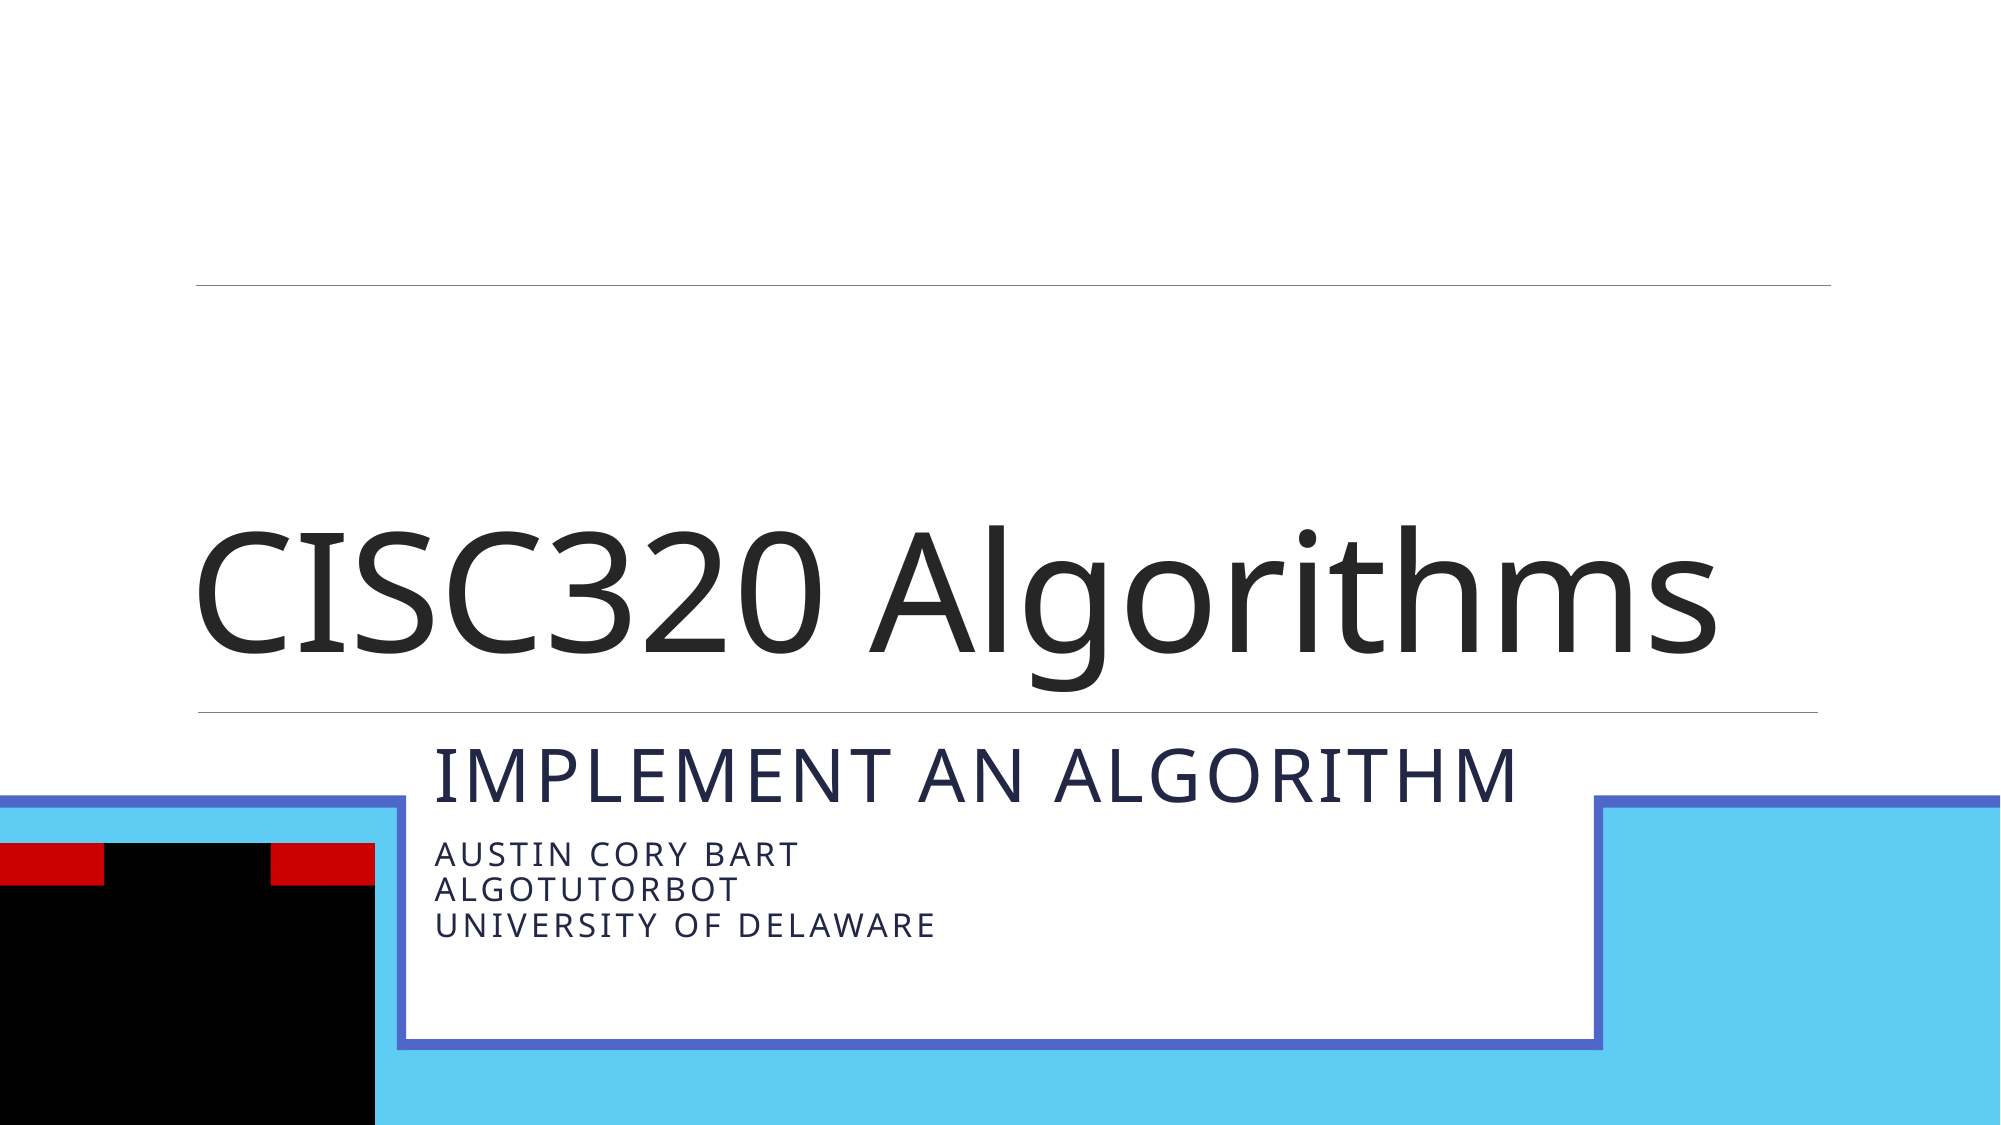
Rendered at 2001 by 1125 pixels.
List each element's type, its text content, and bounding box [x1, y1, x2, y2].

subtitle Implement an Algorithm Austin Cory Bart AlgoTutorBot University of Delaware [419, 730, 1577, 1001]
title CISC320 Algorithms [174, 284, 1825, 695]
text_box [0, 843, 376, 1125]
